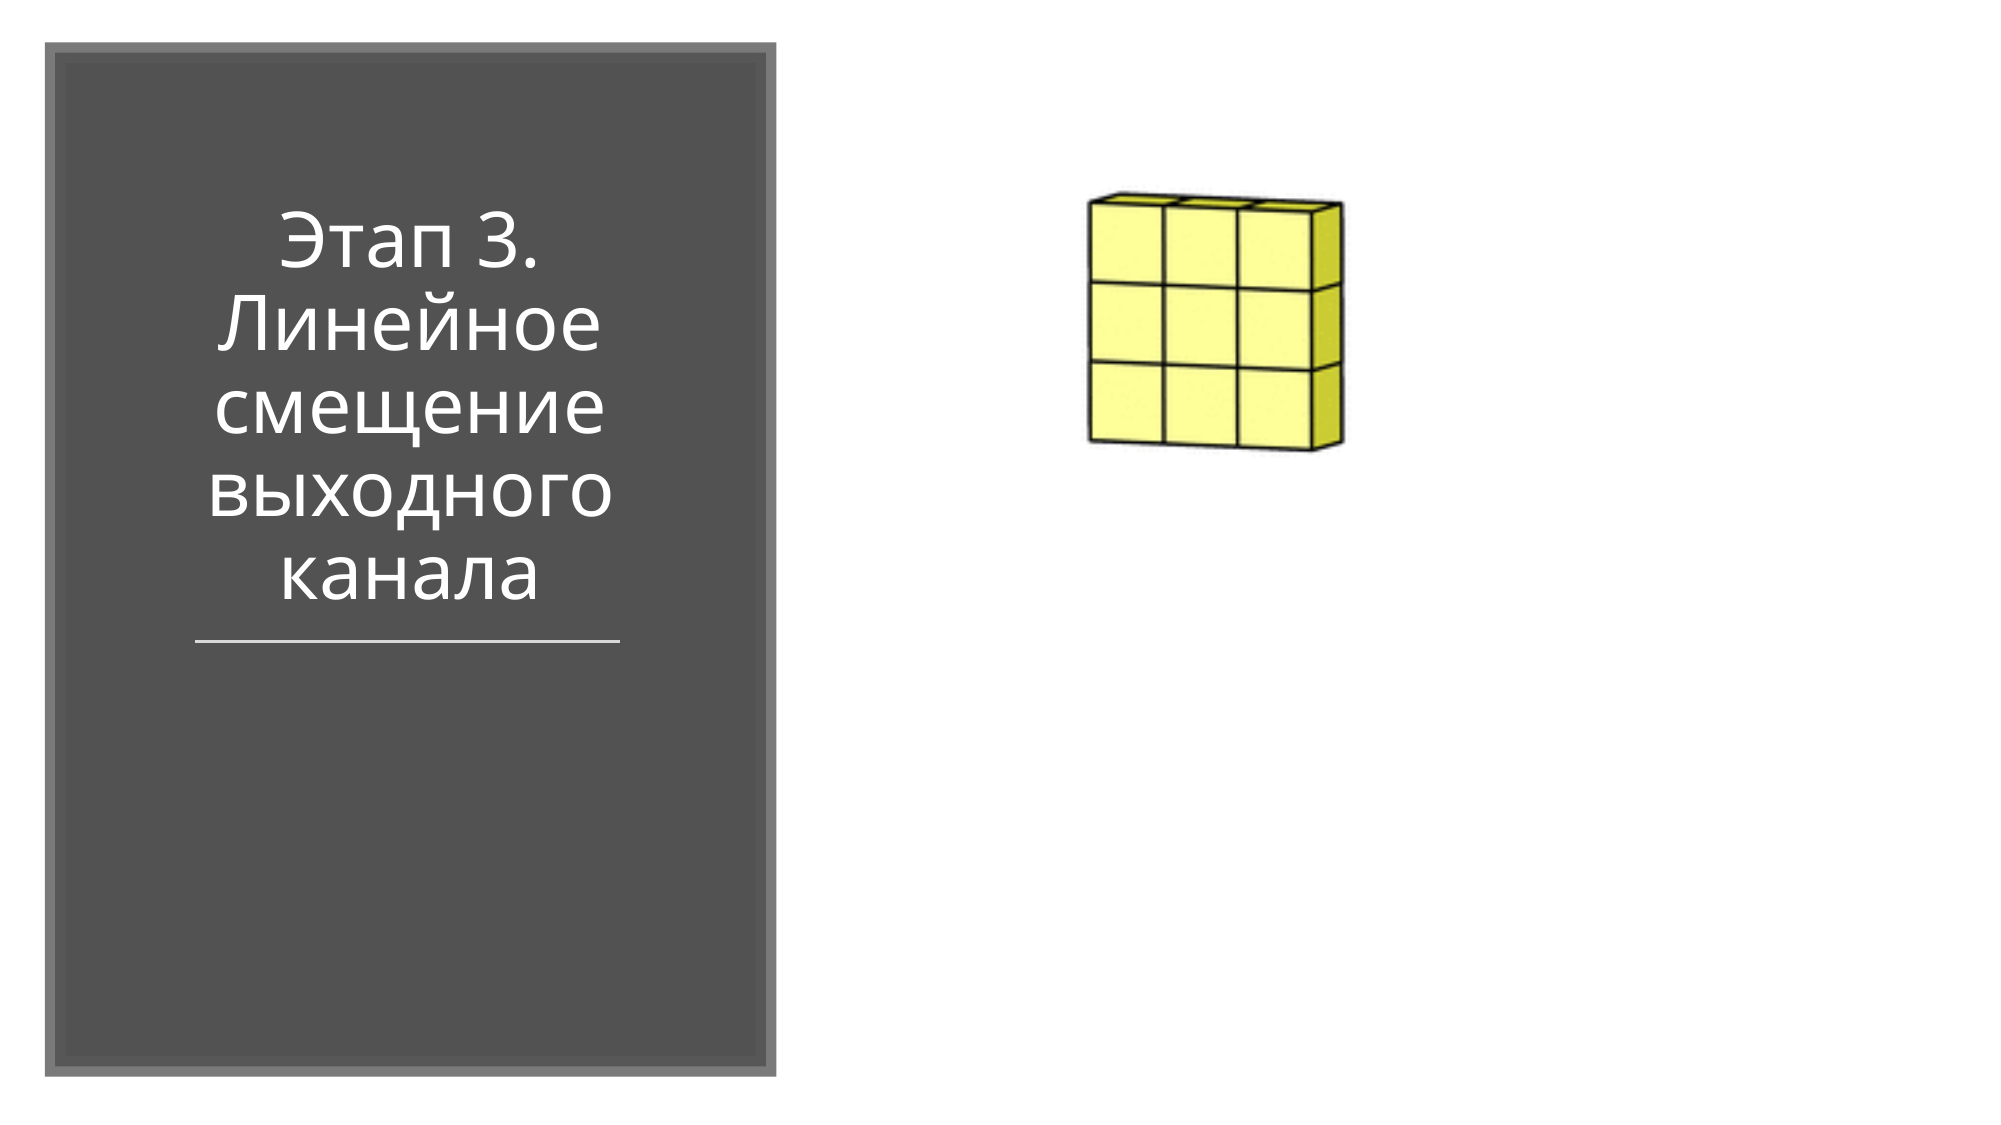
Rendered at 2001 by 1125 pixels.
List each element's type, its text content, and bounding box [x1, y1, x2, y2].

title Этап 3. Линейное смещение выходного канала [110, 149, 711, 624]
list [992, 80, 1774, 1046]
text_box [54, 52, 767, 1067]
